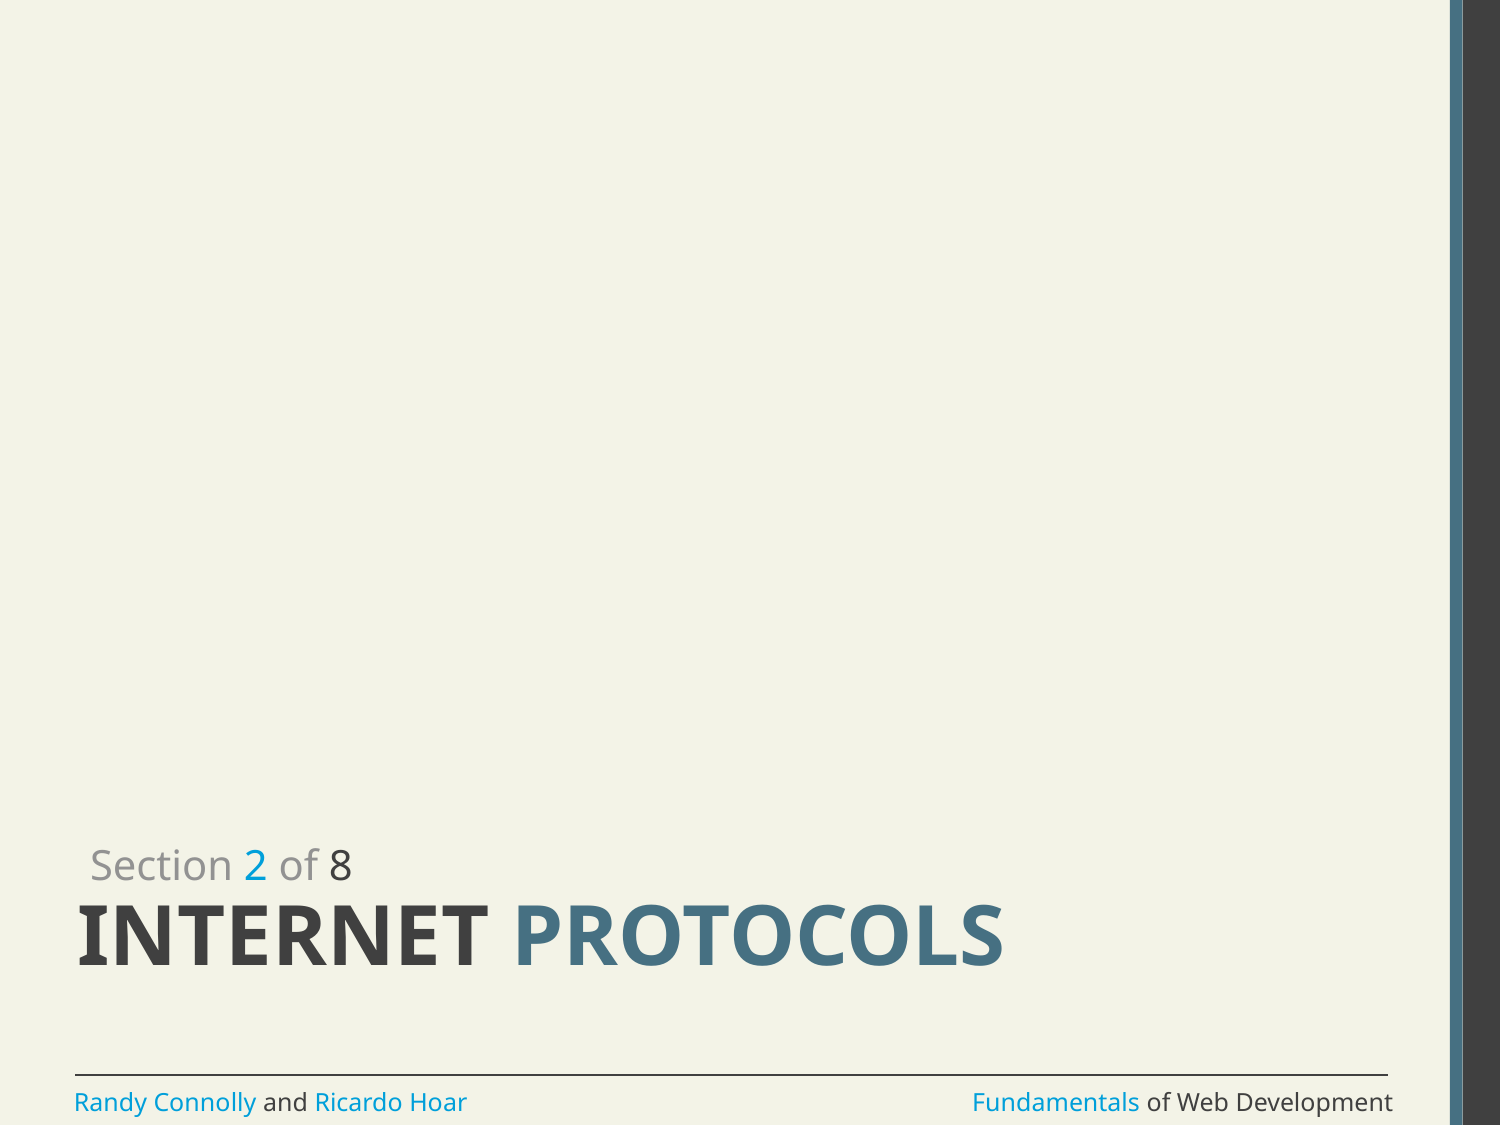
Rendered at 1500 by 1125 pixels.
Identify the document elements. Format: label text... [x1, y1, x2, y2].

title Internet protocols [62, 875, 1381, 1013]
list Section 2 of 8 [75, 650, 1350, 897]
